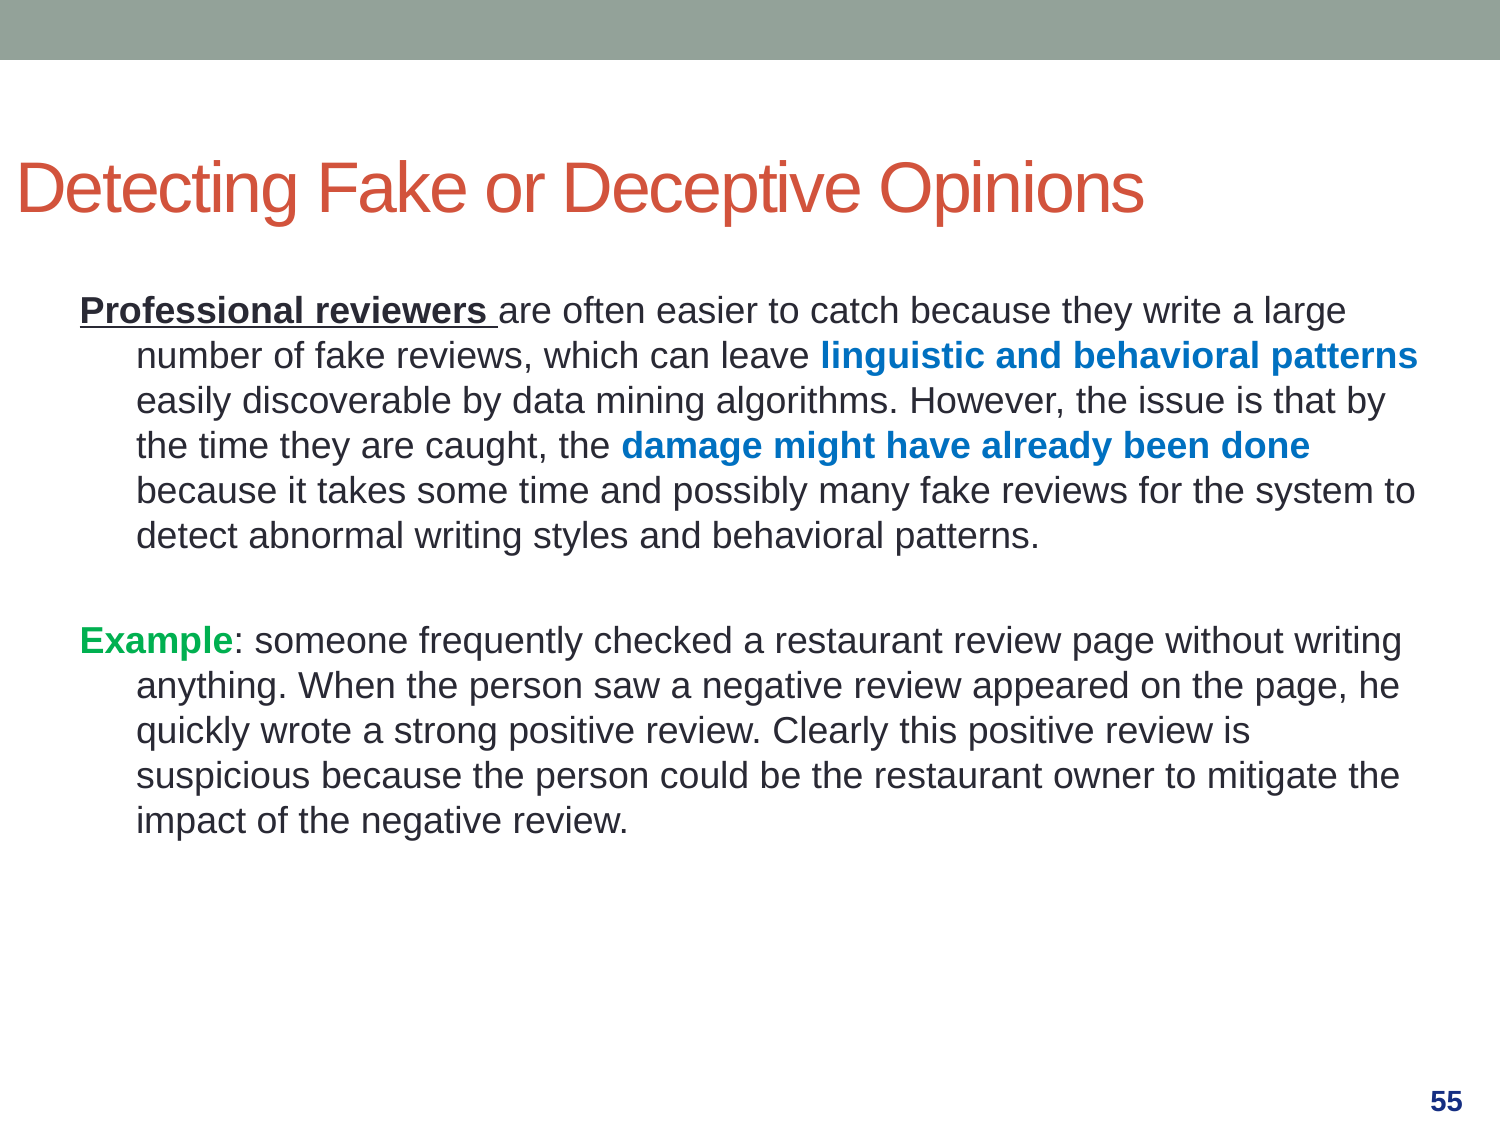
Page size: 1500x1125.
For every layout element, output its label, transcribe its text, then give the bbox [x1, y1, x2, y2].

slide_number 55 [1415, 1070, 1499, 1125]
text_box Professional reviewers are often easier to catch because they write a large number of fake reviews, which can leave linguistic and behavioral patterns easily discoverable by data mining algorithms. However, the issue is that by the time they are caught, the damage might have already been done because it takes some time and possibly many fake reviews for the system to detect abnormal writing styles and behavioral patterns. Example: someone frequently checked a restaurant review page without writing anything. When the person saw a negative review appeared on the page, he quickly wrote a strong positive review. Clearly this positive review is suspicious because the person could be the restaurant owner to mitigate the impact of the negative review. [64, 278, 1436, 1047]
title Detecting Fake or Deceptive Opinions [0, 101, 1325, 266]
